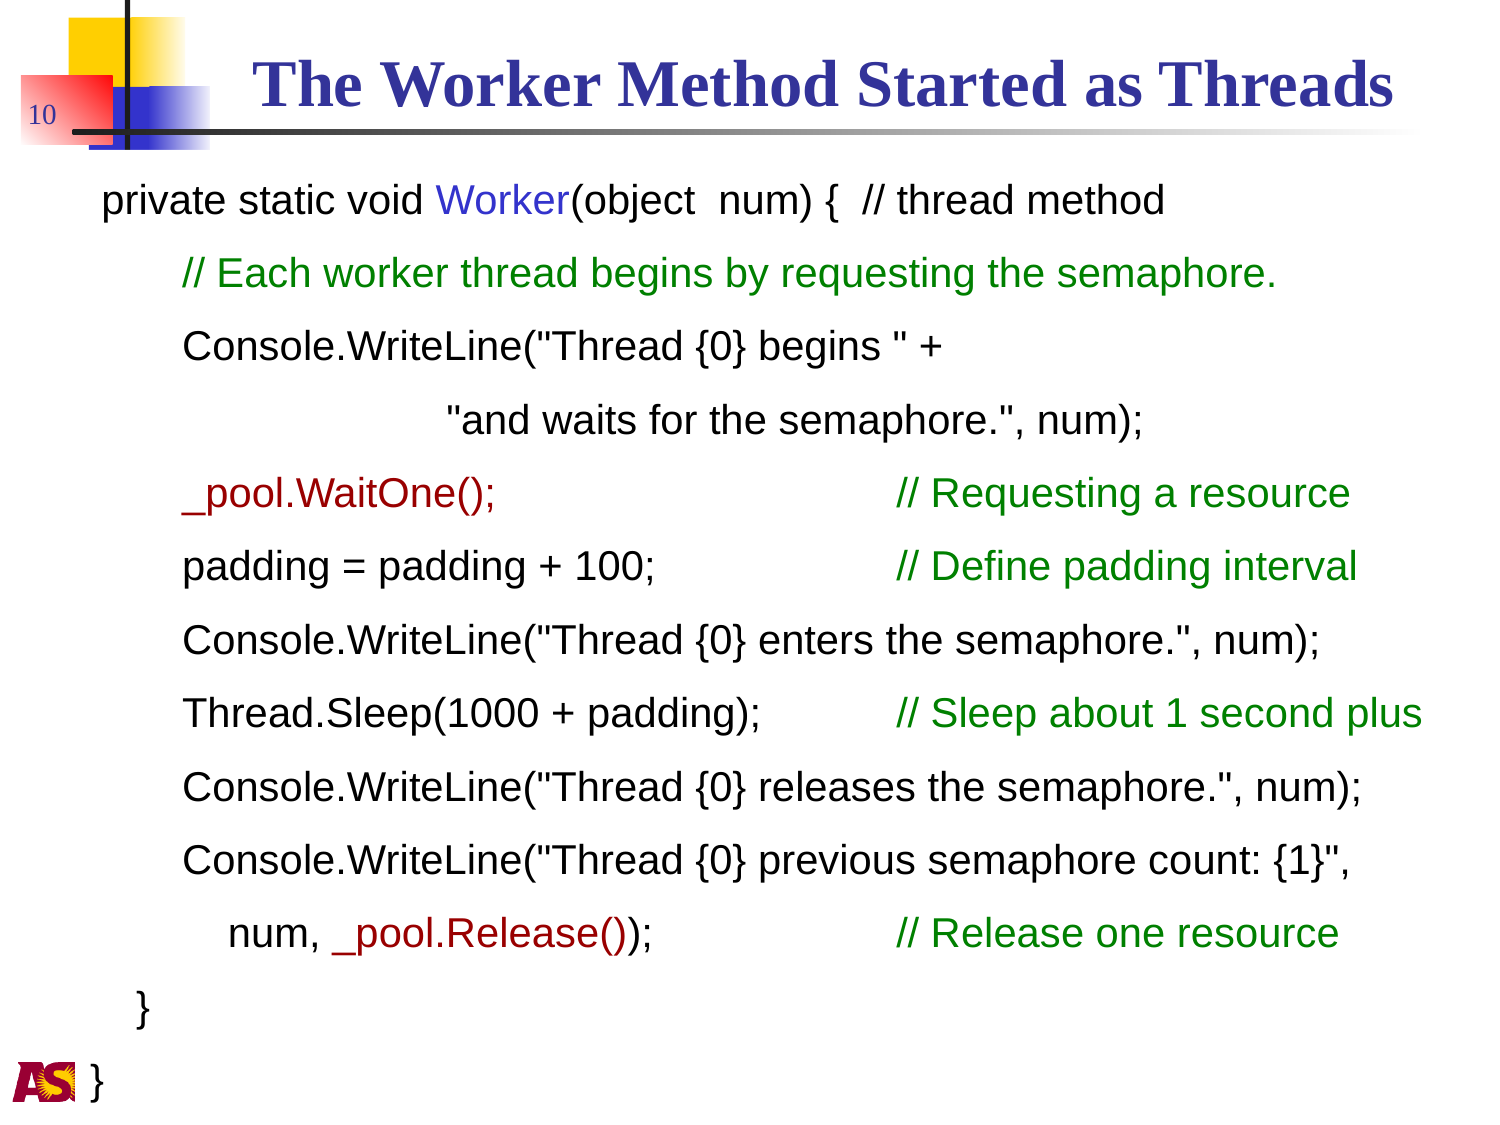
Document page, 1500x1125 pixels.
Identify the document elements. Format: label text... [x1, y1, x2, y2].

list private static void Worker(object num) { // thread method // Each worker thread begins by requesting the semaphore. Console.WriteLine("Thread {0} begins " + "and waits for the semaphore.", num); _pool.WaitOne(); // Requesting a resource padding = padding + 100; // Define padding interval Console.WriteLine("Thread {0} enters the semaphore.", num); Thread.Sleep(1000 + padding); // Sleep about 1 second plus Console.WriteLine("Thread {0} releases the semaphore.", num); Console.WriteLine("Thread {0} previous semaphore count: {1}", num, _pool.Release()); // Release one resource } } [74, 149, 1476, 1125]
picture [12, 1062, 74, 1102]
slide_number 10 [12, 62, 191, 138]
title The Worker Method Started as Threads [237, 24, 1488, 128]
